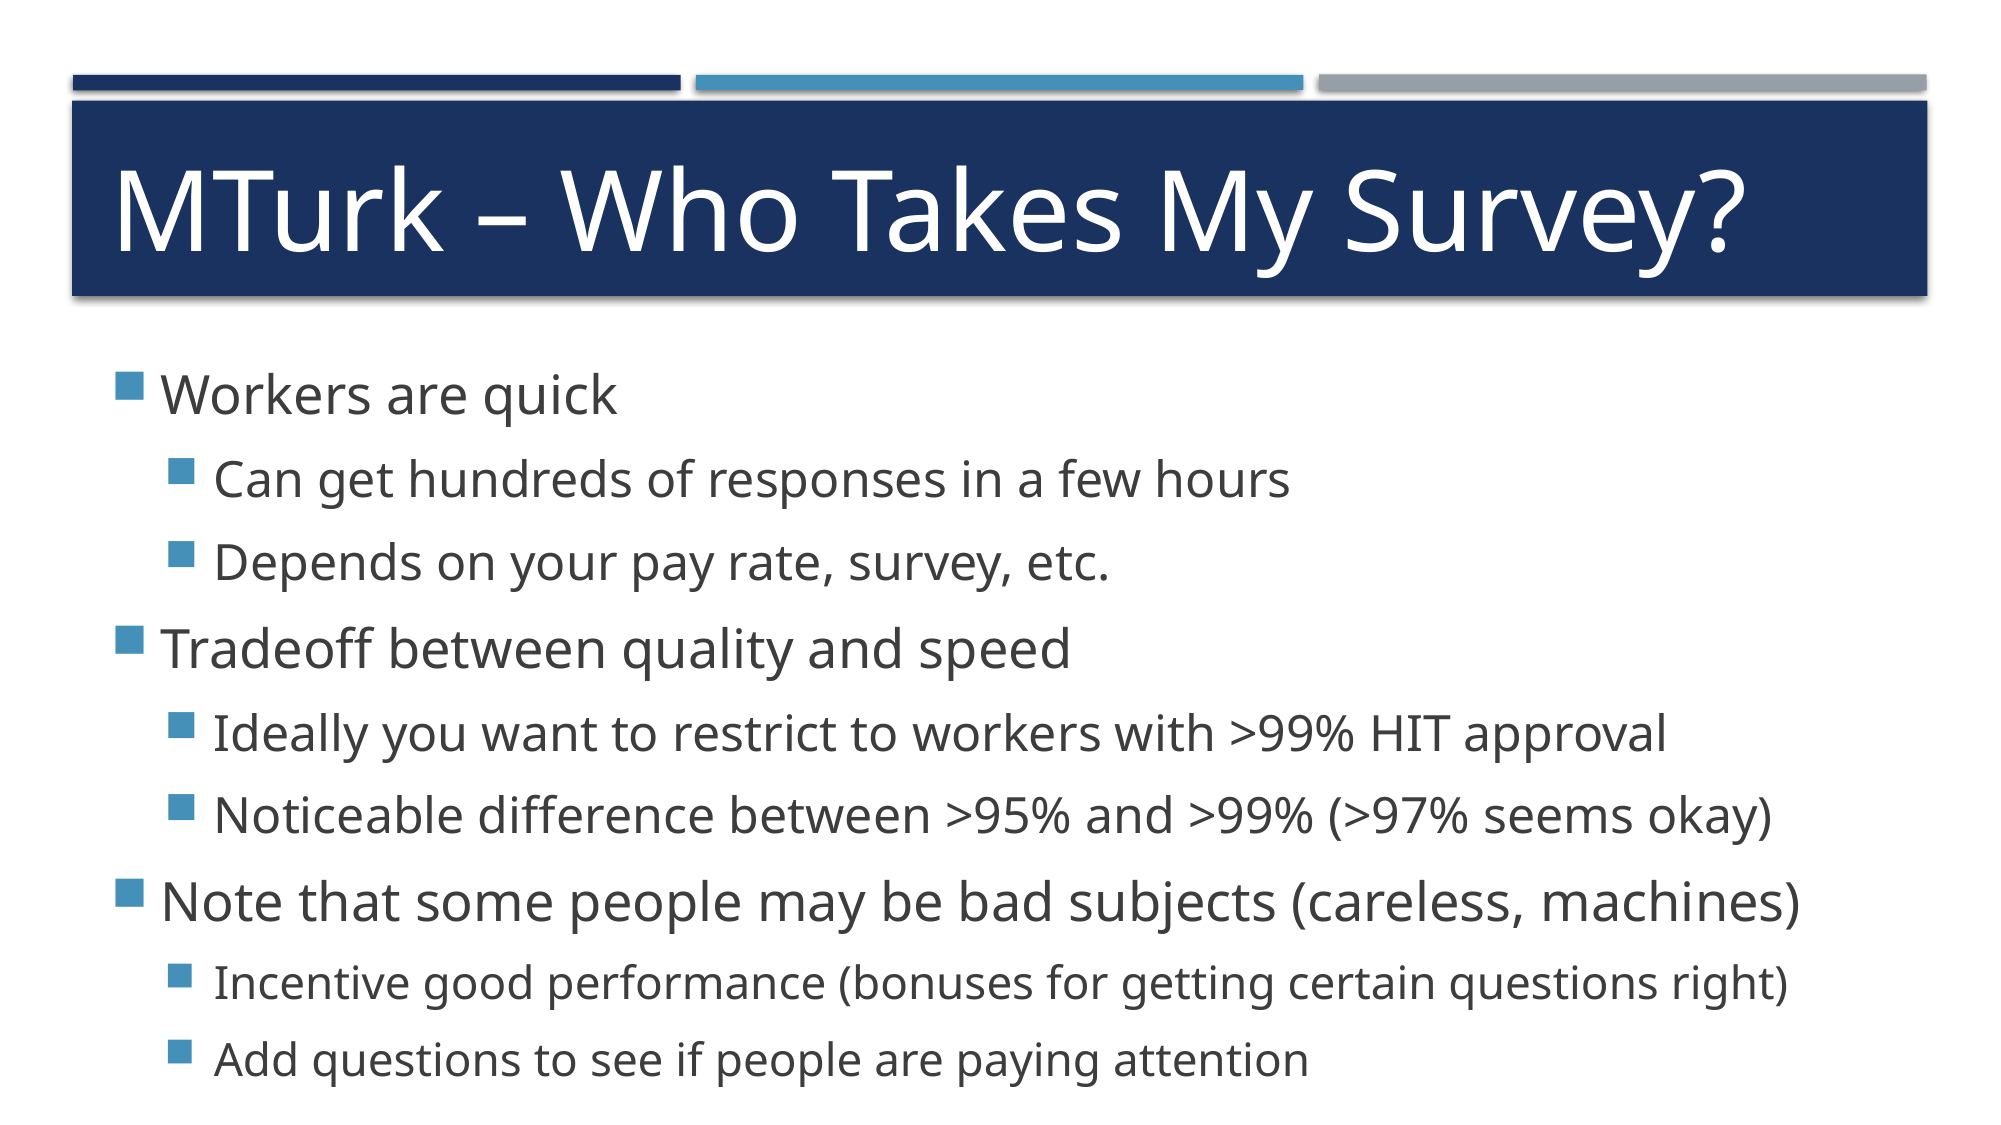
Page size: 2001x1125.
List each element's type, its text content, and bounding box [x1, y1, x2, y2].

title MTurk – Who Takes My Survey? [95, 115, 1905, 282]
text_box Workers are quick Can get hundreds of responses in a few hours Depends on your pay rate, survey, etc. Tradeoff between quality and speed Ideally you want to restrict to workers with >99% HIT approval Noticeable difference between >95% and >99% (>97% seems okay) Note that some people may be bad subjects (careless, machines) Incentive good performance (bonuses for getting certain questions right) Add questions to see if people are paying attention [95, 352, 1938, 1096]
